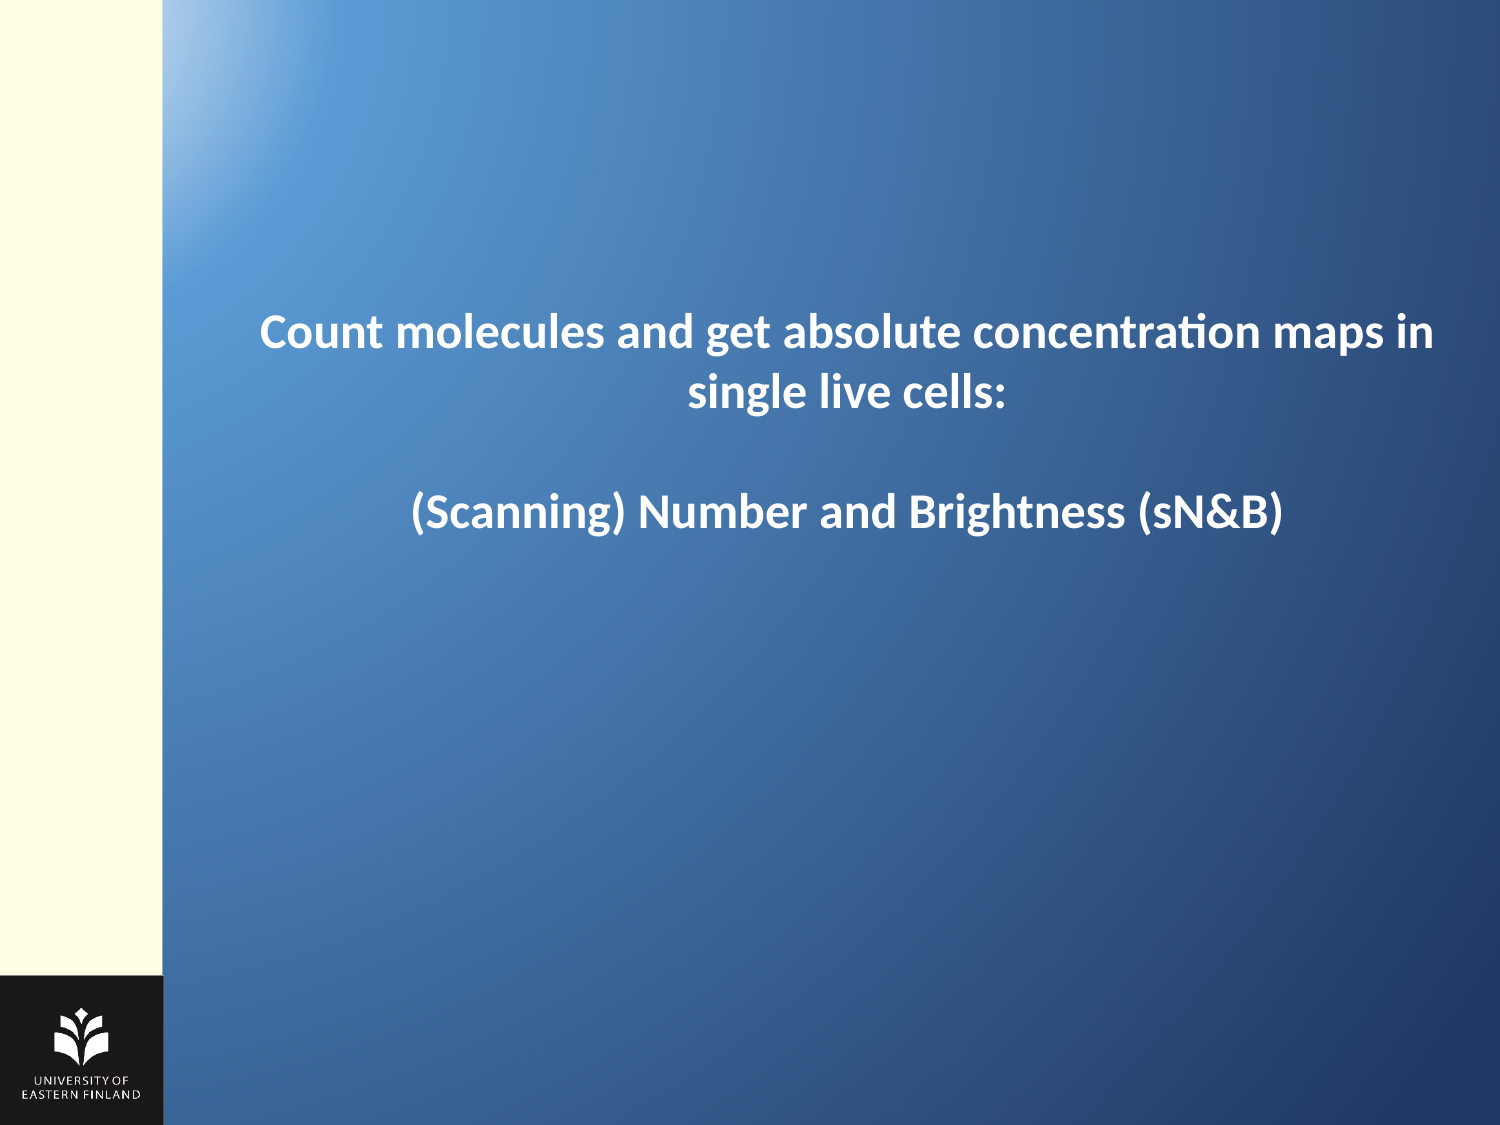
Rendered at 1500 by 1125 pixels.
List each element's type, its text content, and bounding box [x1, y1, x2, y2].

picture [0, 0, 1500, 1125]
text_box Count molecules and get absolute concentration maps in single live cells: (Scanning) Number and Brightness (sN&B) [194, 290, 1500, 546]
